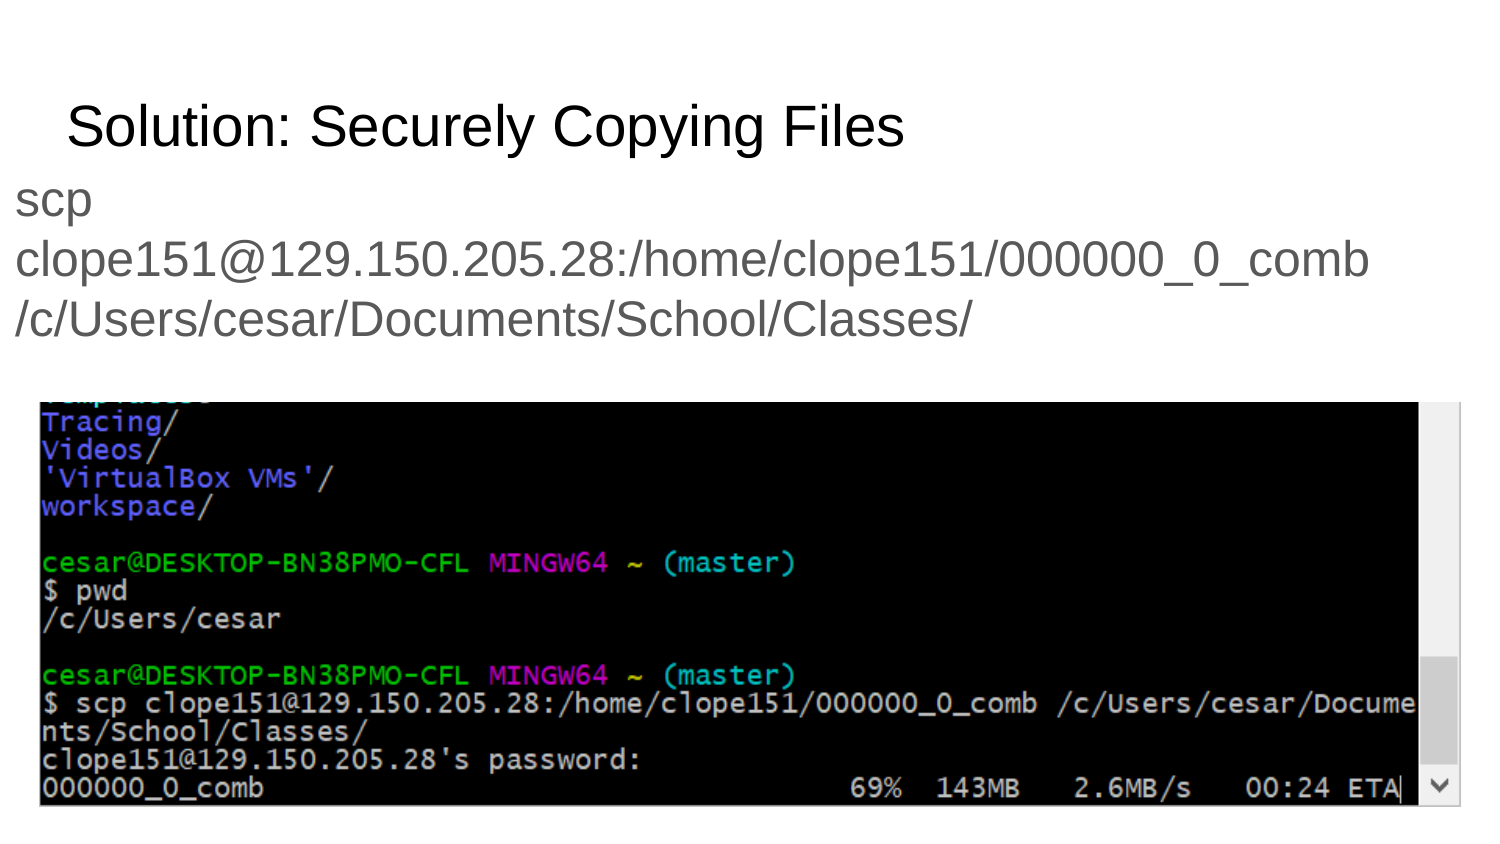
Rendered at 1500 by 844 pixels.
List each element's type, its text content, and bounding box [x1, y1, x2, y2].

list scp clope151@129.150.205.28:/home/clope151/000000_0_comb /c/Users/cesar/Documents/School/Classes/ [0, 151, 1500, 712]
picture [38, 402, 1462, 807]
title Solution: Securely Copying Files [51, 72, 1449, 151]
